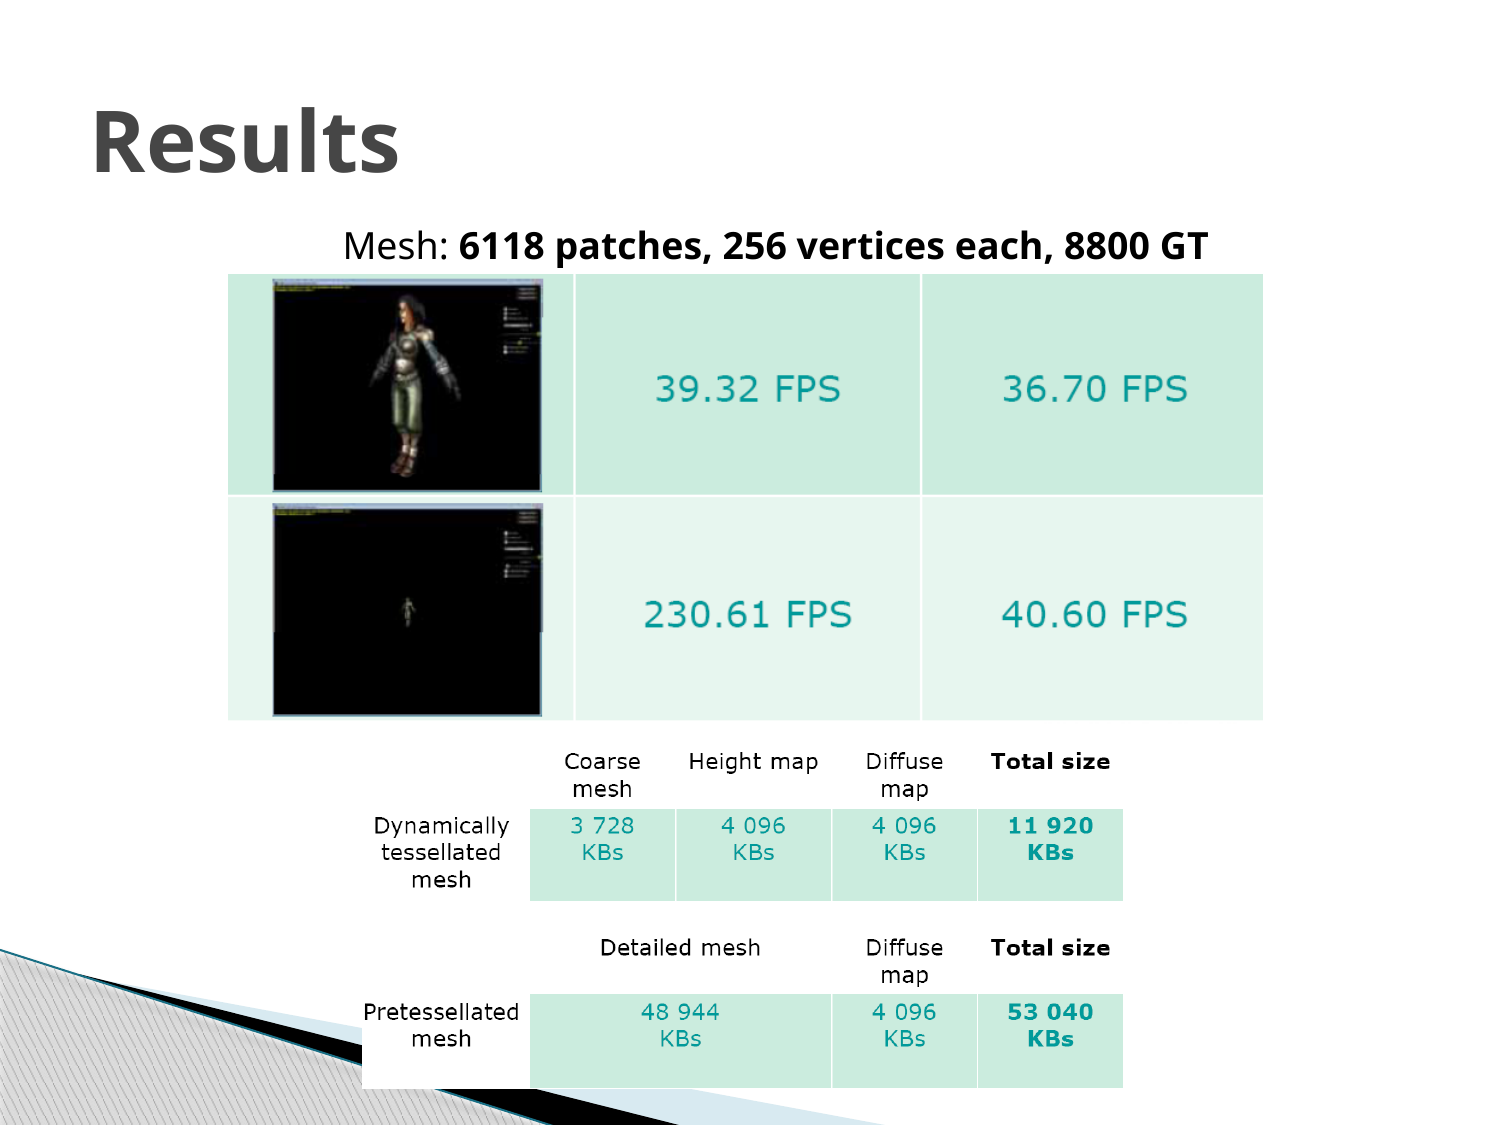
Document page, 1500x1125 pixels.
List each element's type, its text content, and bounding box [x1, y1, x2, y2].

text_box Mesh: 6118 patches, 256 vertices each, 8800 GT [327, 214, 1225, 274]
picture [362, 749, 1126, 1089]
picture [227, 274, 1263, 724]
title Results [75, 45, 1425, 233]
